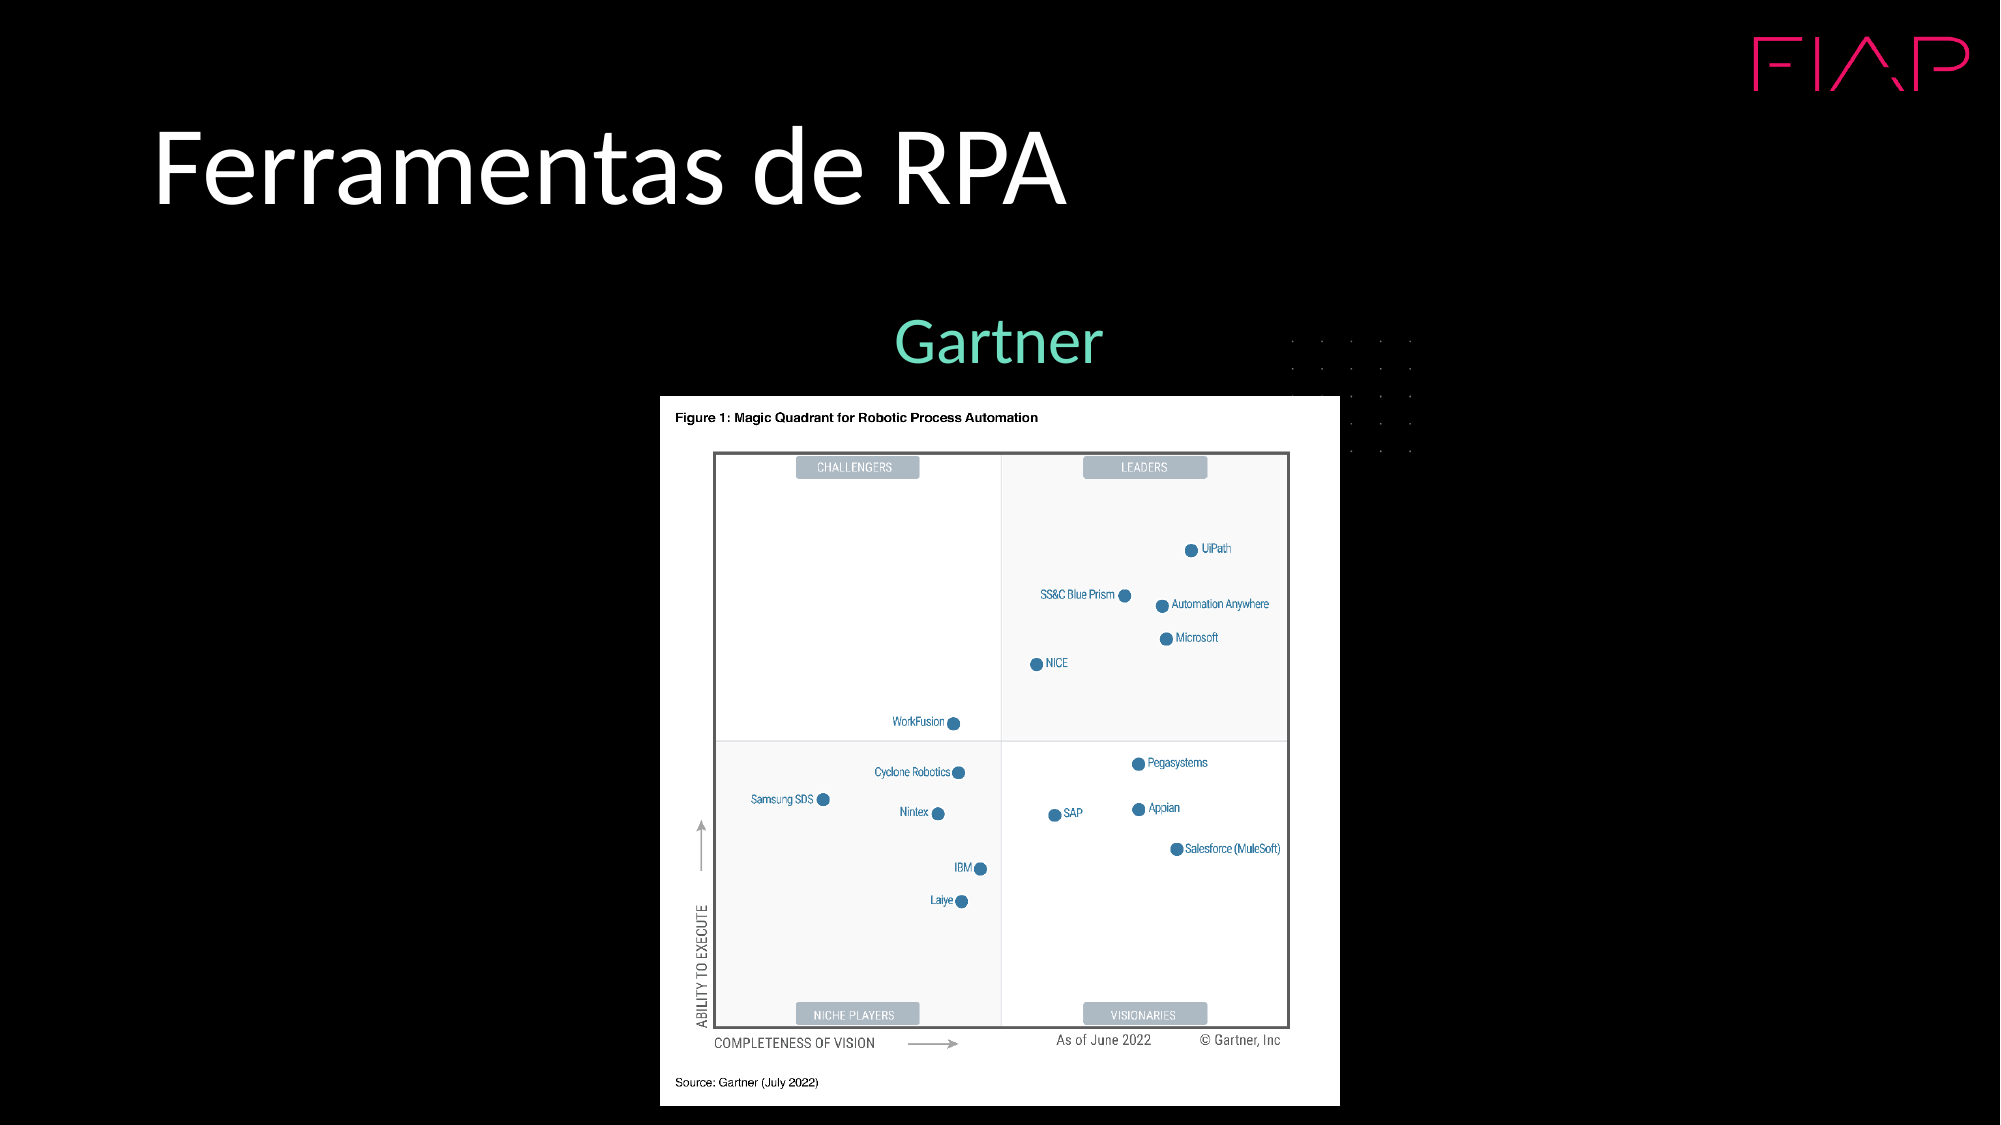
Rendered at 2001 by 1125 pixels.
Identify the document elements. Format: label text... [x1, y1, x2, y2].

title Ferramentas de RPA [137, 59, 1276, 278]
picture [1276, 0, 2000, 465]
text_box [660, 289, 1340, 1106]
